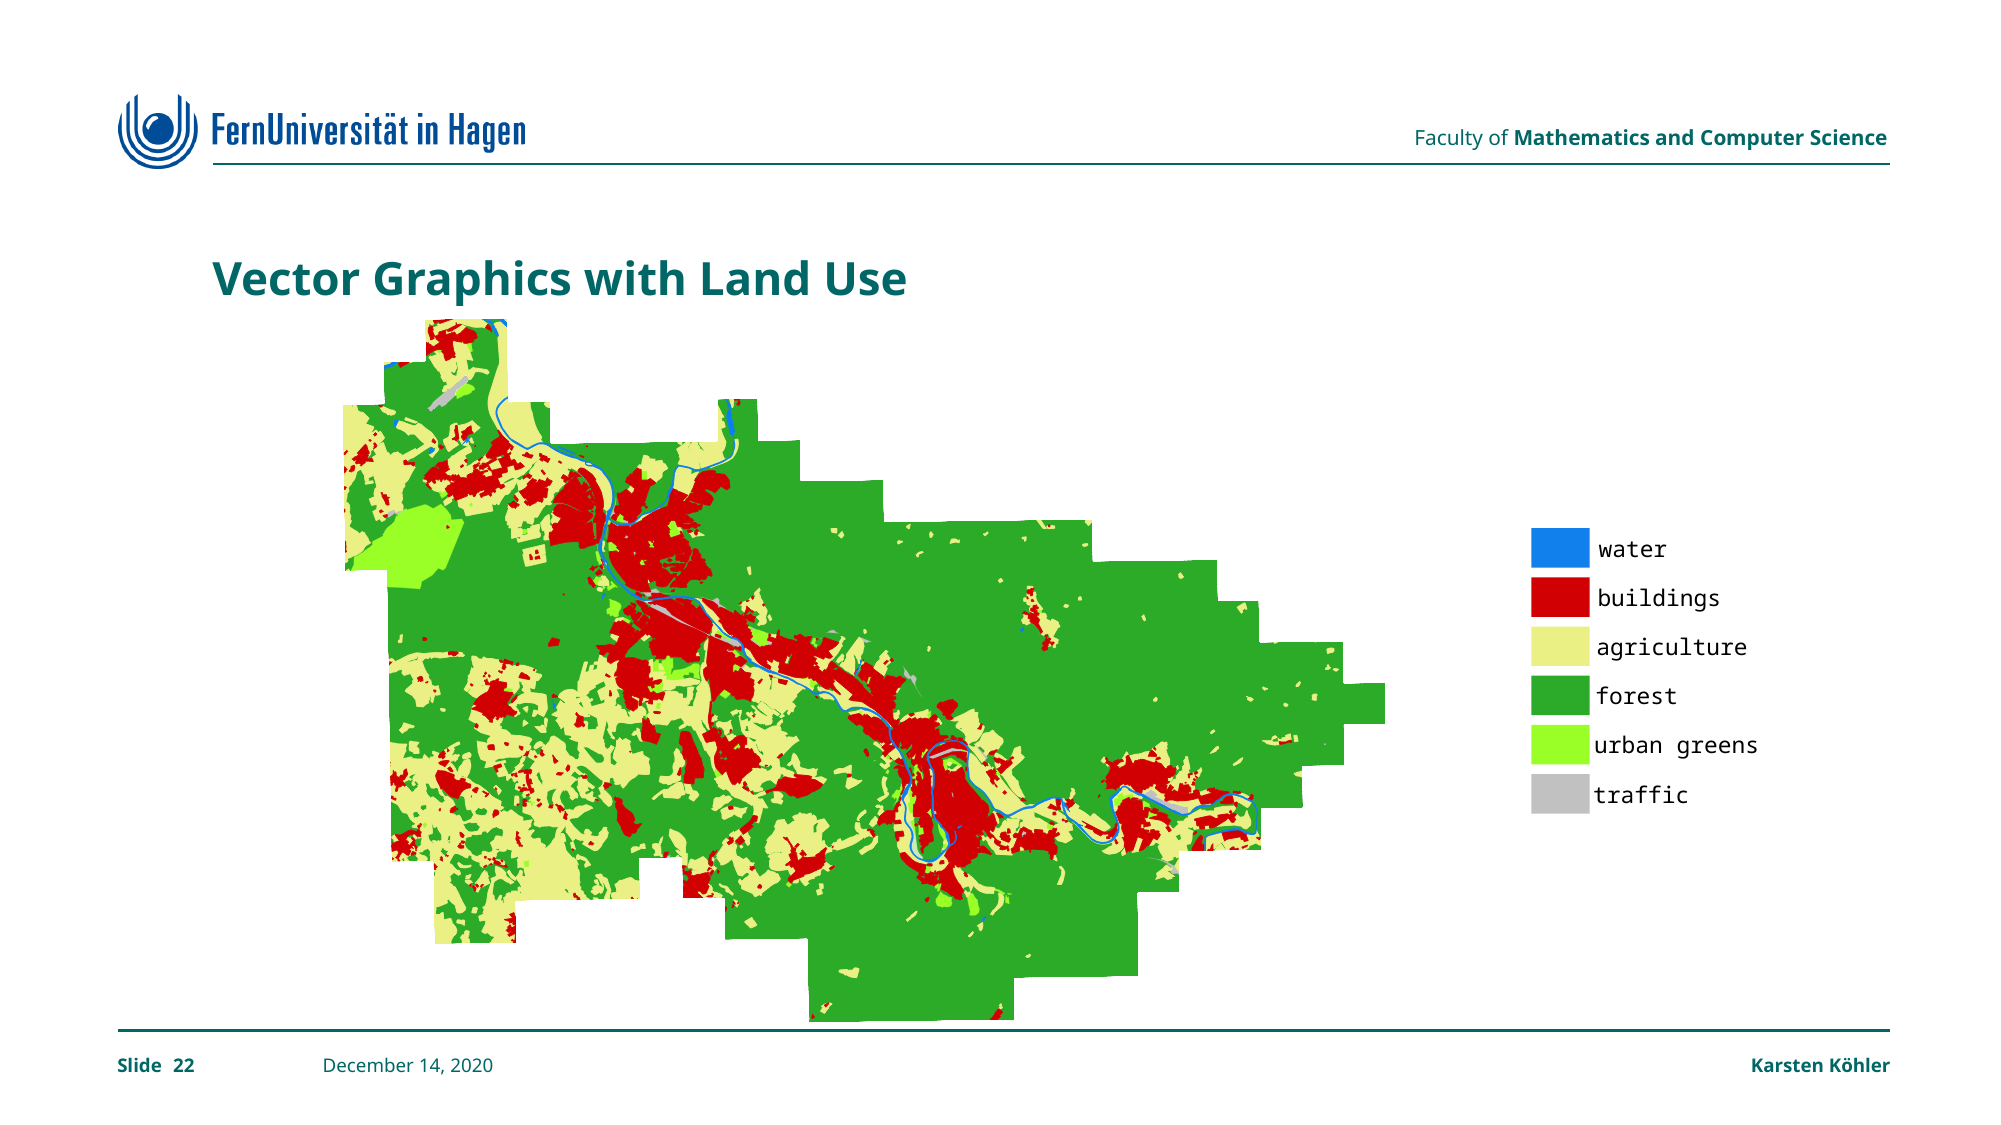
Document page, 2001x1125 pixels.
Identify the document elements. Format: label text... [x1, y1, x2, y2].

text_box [1531, 526, 1828, 816]
title Vector Graphics with Land Use [212, 249, 1890, 315]
slide_number 22 [173, 1054, 280, 1094]
picture [340, 316, 1388, 1025]
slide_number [322, 1054, 528, 1094]
footer Karsten Köhler [595, 1054, 1891, 1094]
picture [118, 94, 525, 169]
